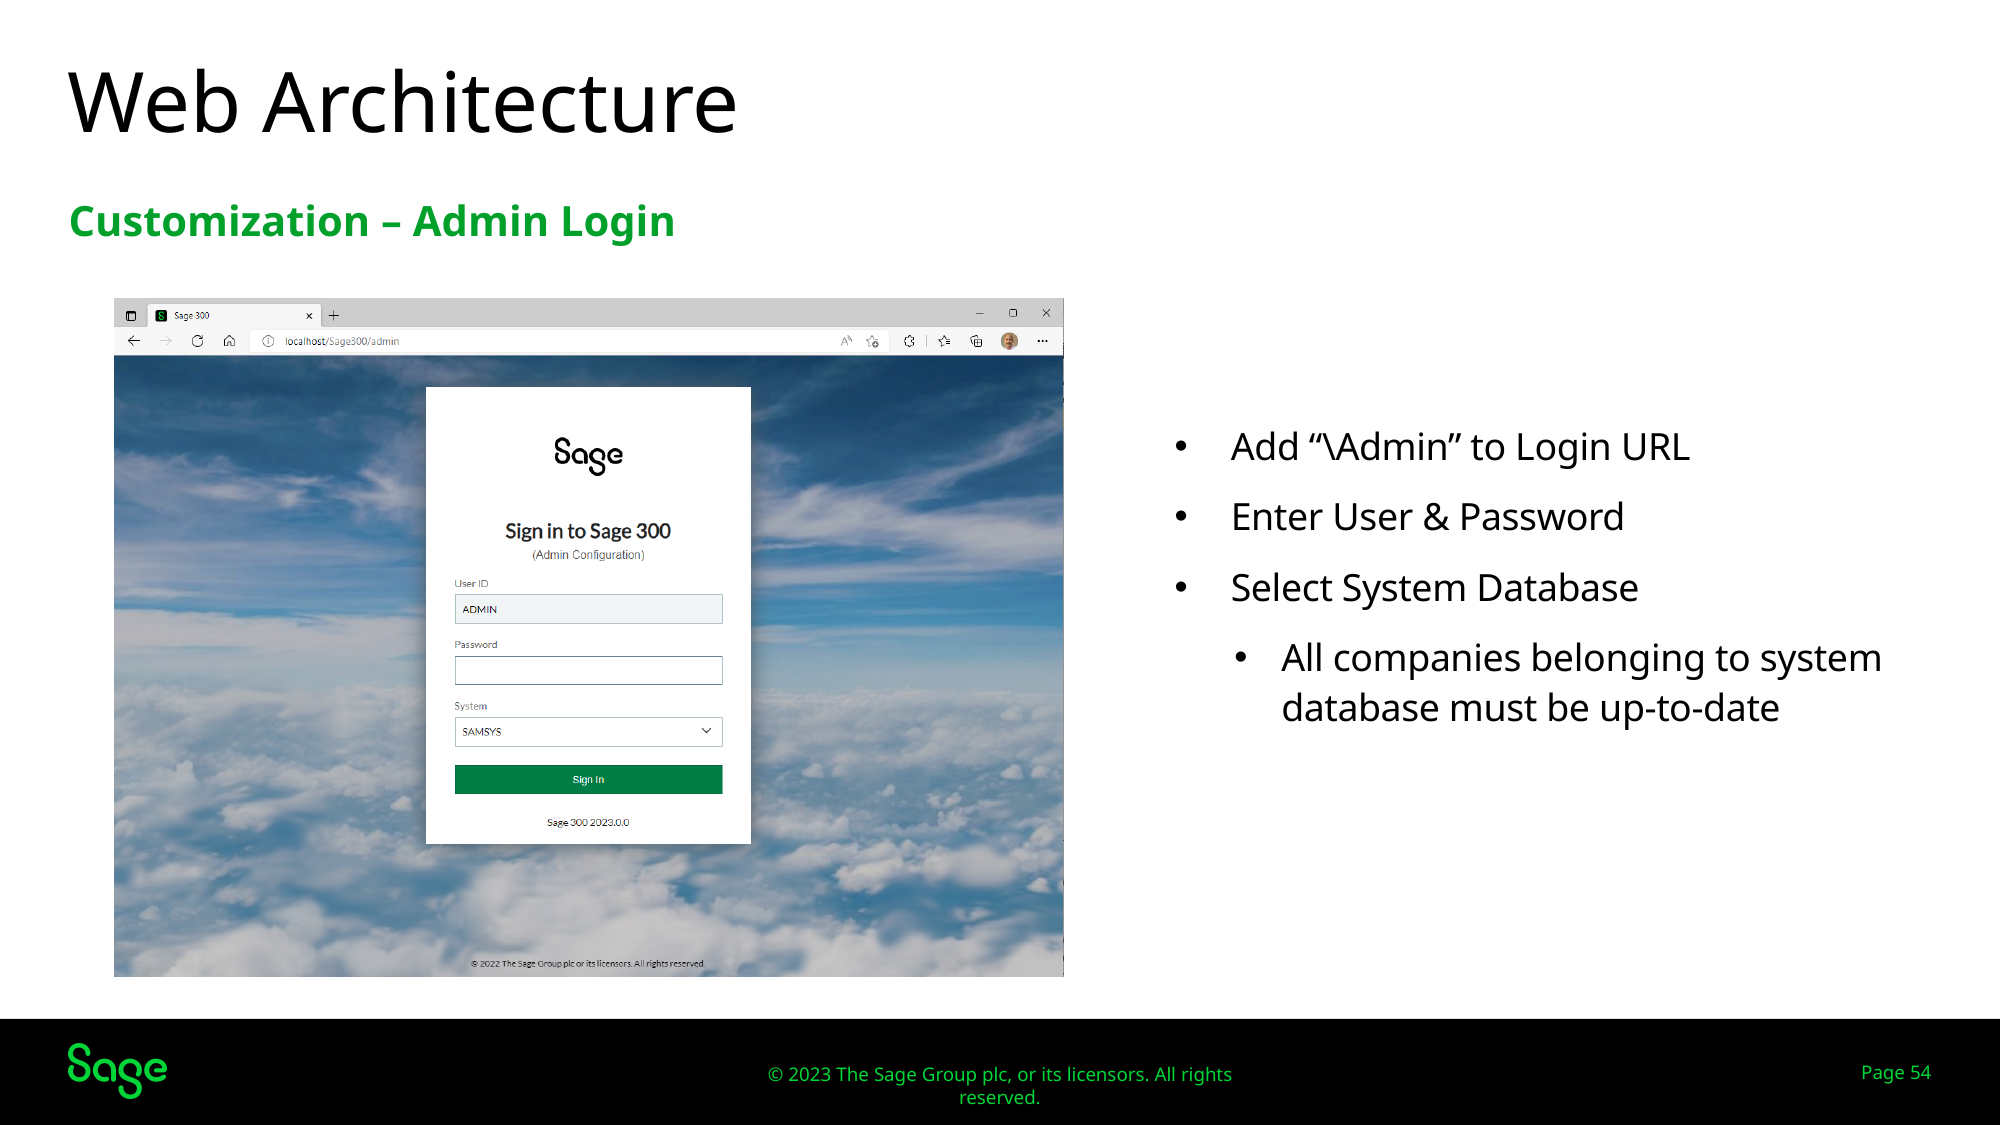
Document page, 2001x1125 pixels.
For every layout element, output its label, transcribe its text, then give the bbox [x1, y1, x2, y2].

text_box Add “\Admin” to Login URL Enter User & Password Select System Database All companies belonging to system database must be up-to-date [1159, 411, 1947, 736]
list Customization – Admin Login [68, 186, 1930, 259]
slide_number Page 54 [1809, 1043, 1947, 1104]
title Web Architecture [67, 49, 1930, 147]
picture [114, 298, 1064, 977]
picture [68, 1043, 167, 1099]
